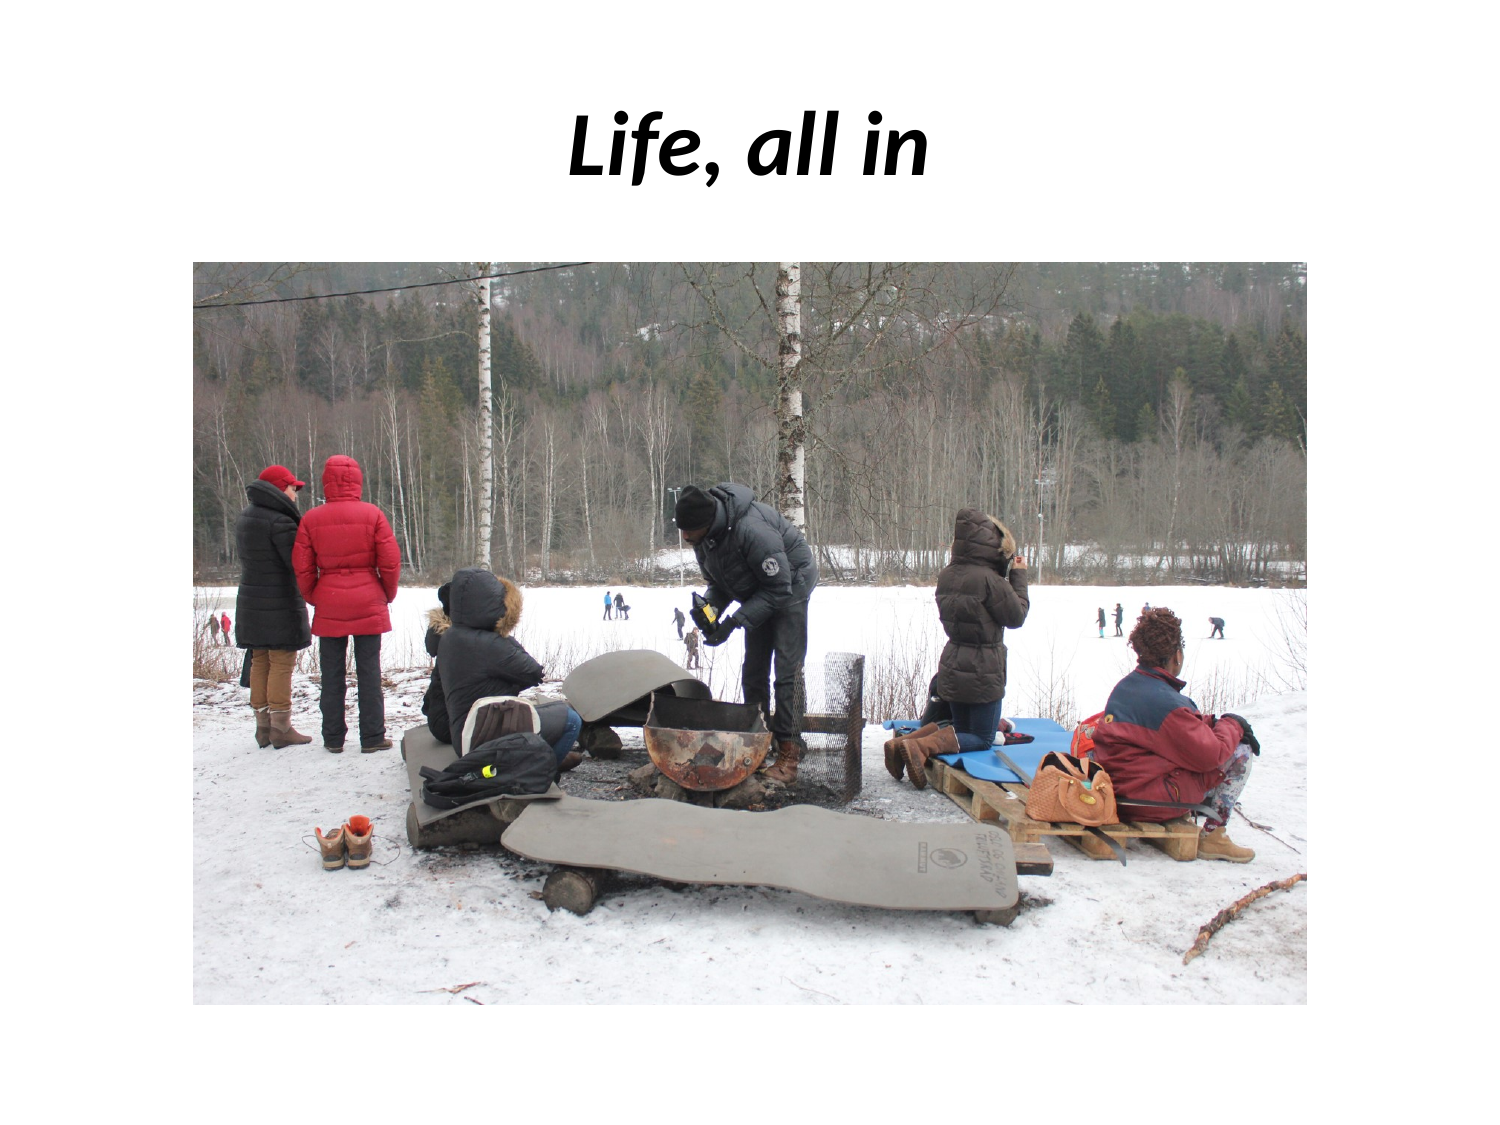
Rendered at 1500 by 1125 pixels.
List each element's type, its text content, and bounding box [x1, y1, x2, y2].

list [192, 262, 1307, 1006]
title Life, all in [75, 45, 1425, 233]
